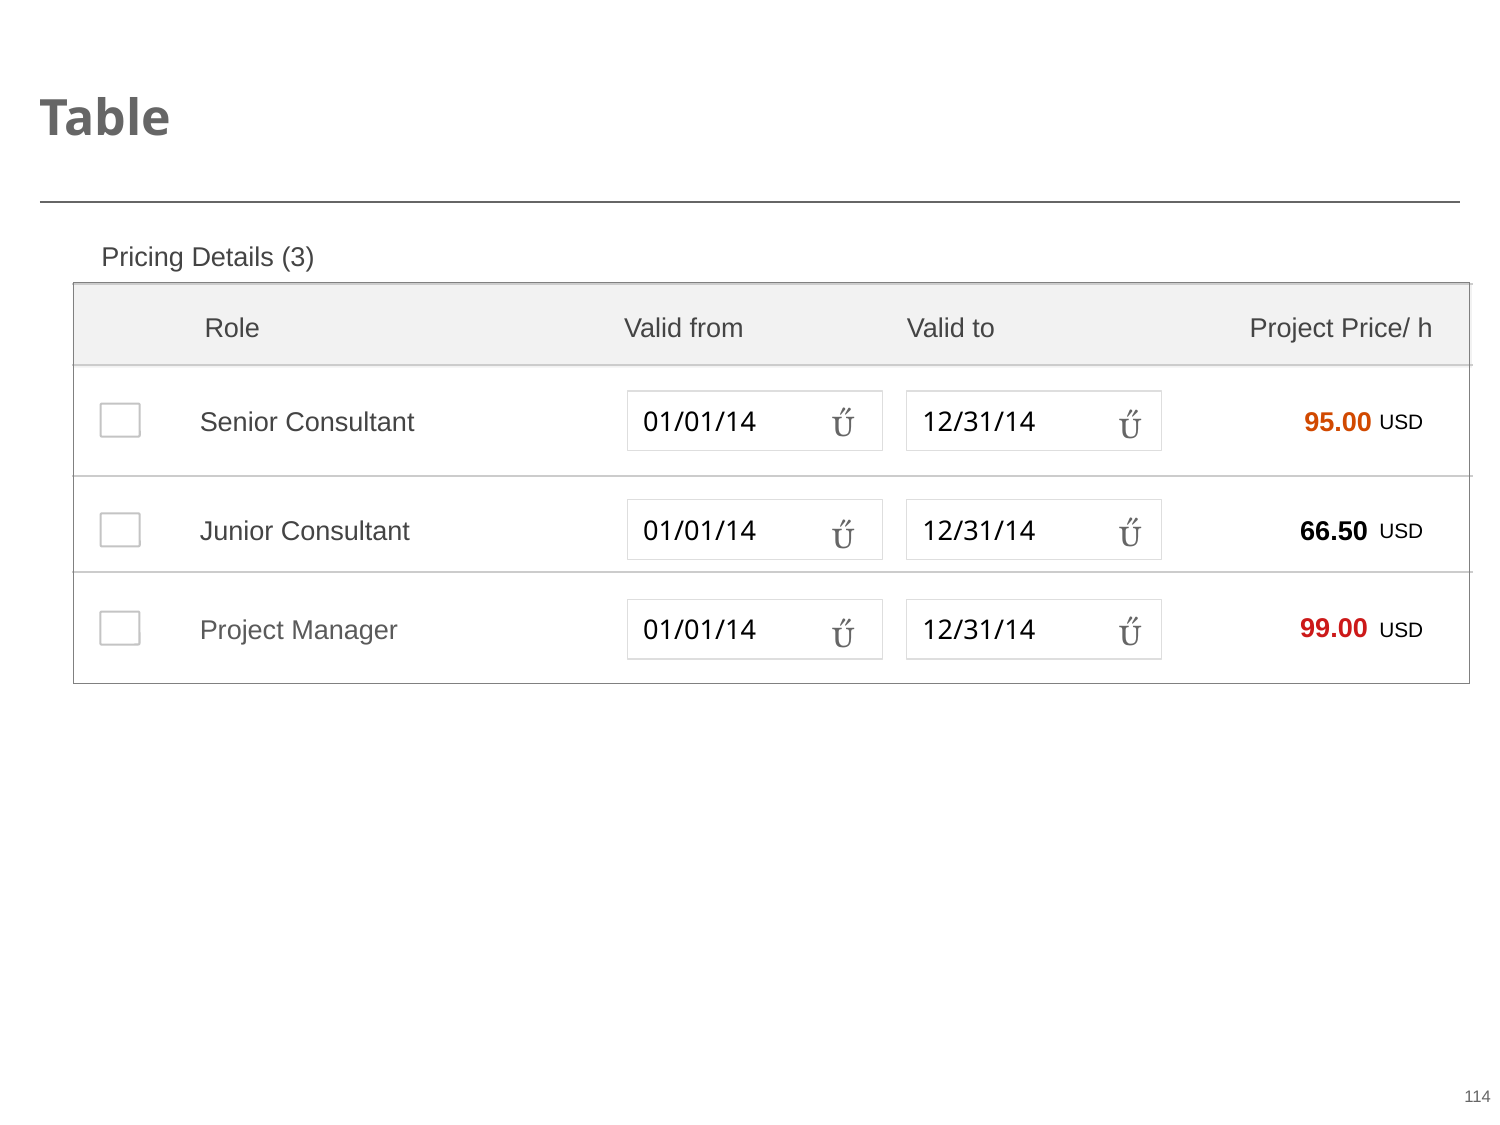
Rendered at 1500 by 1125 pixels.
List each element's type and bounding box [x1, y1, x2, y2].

title [39, 53, 1460, 178]
text_box [71, 281, 1475, 684]
text_box [101, 239, 551, 273]
